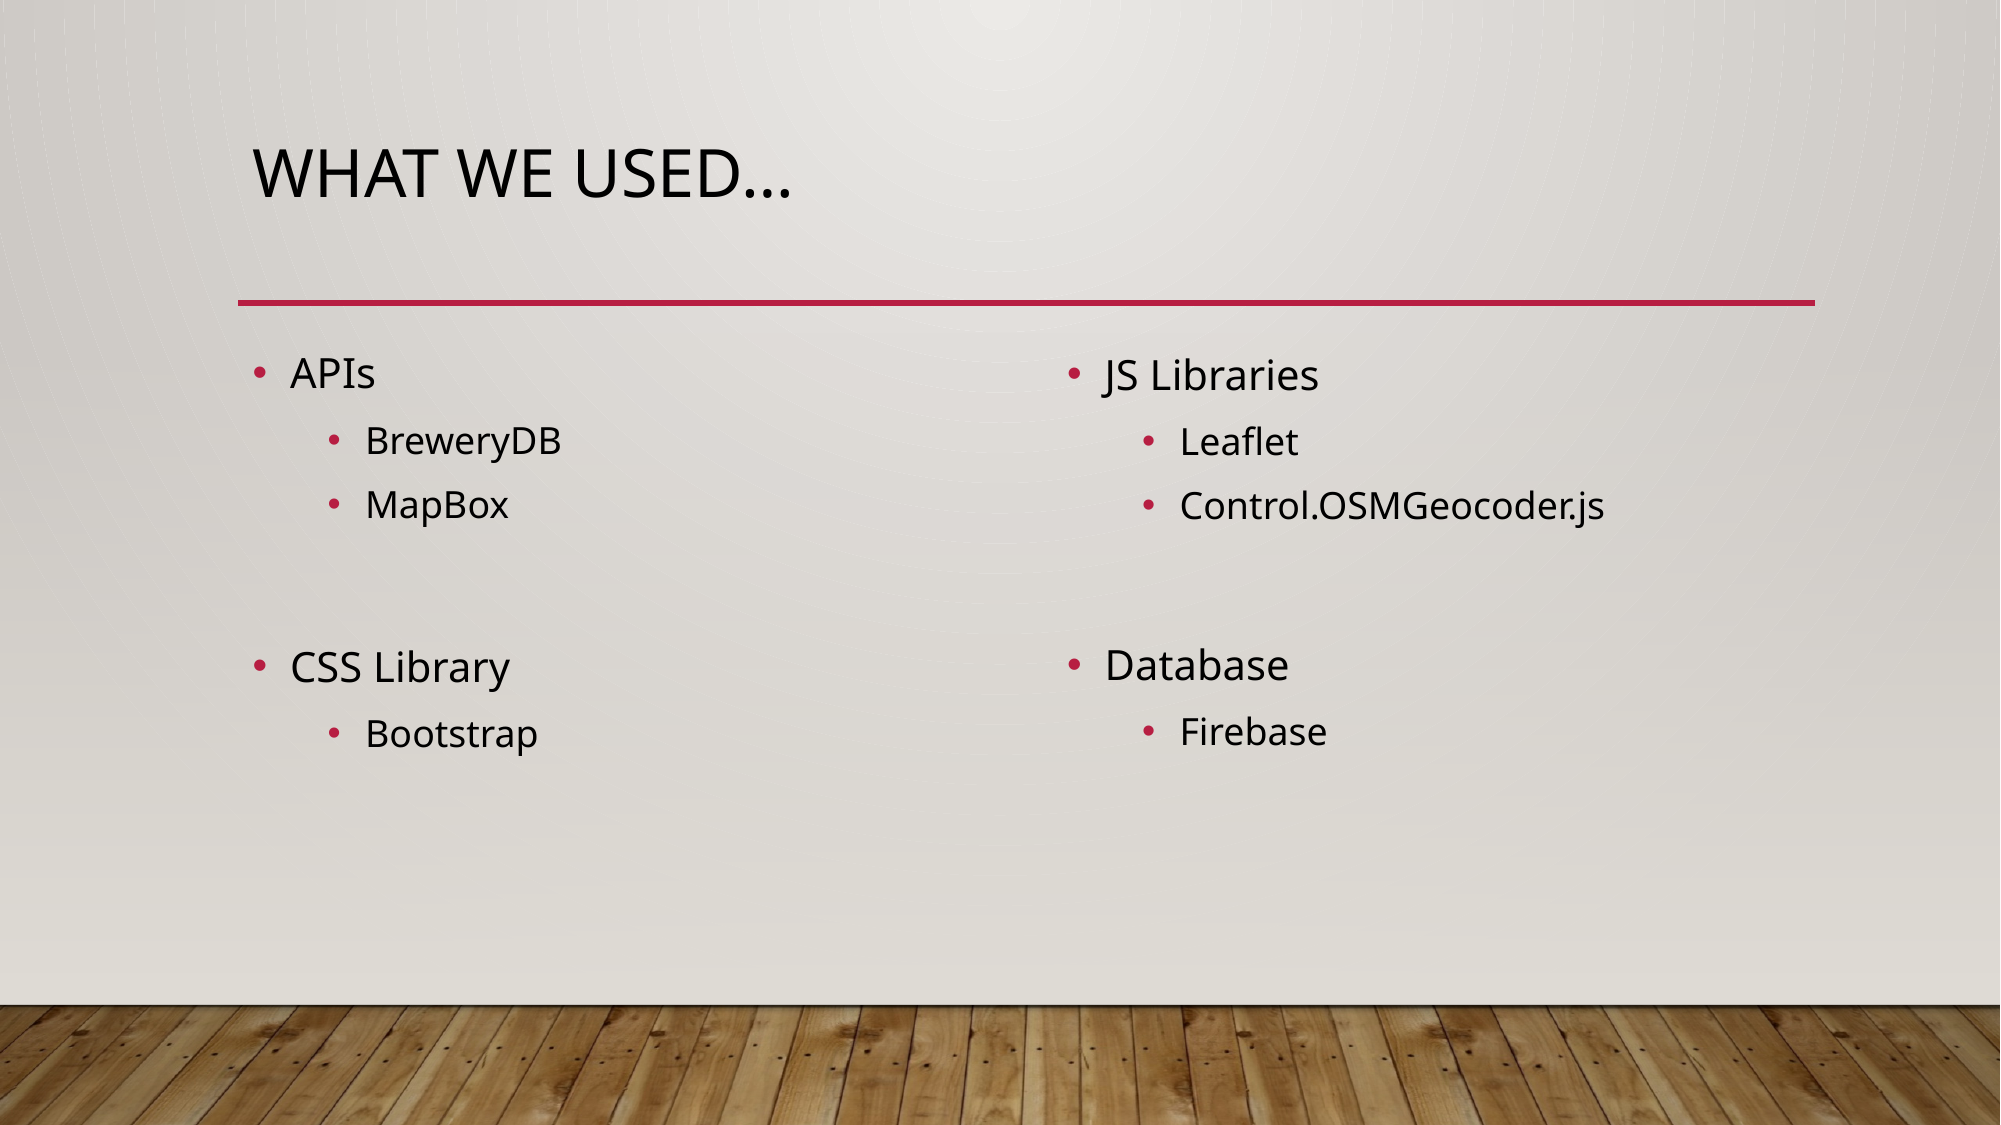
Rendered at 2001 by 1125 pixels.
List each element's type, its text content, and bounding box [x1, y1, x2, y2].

list JS Libraries Leaflet Control.OSMGeocoder.js Database Firebase [1052, 330, 1815, 896]
picture [0, 1005, 2000, 1125]
list APIs BreweryDB MapBox CSS Library Bootstrap [237, 329, 1000, 896]
title What we used… [237, 132, 1814, 306]
